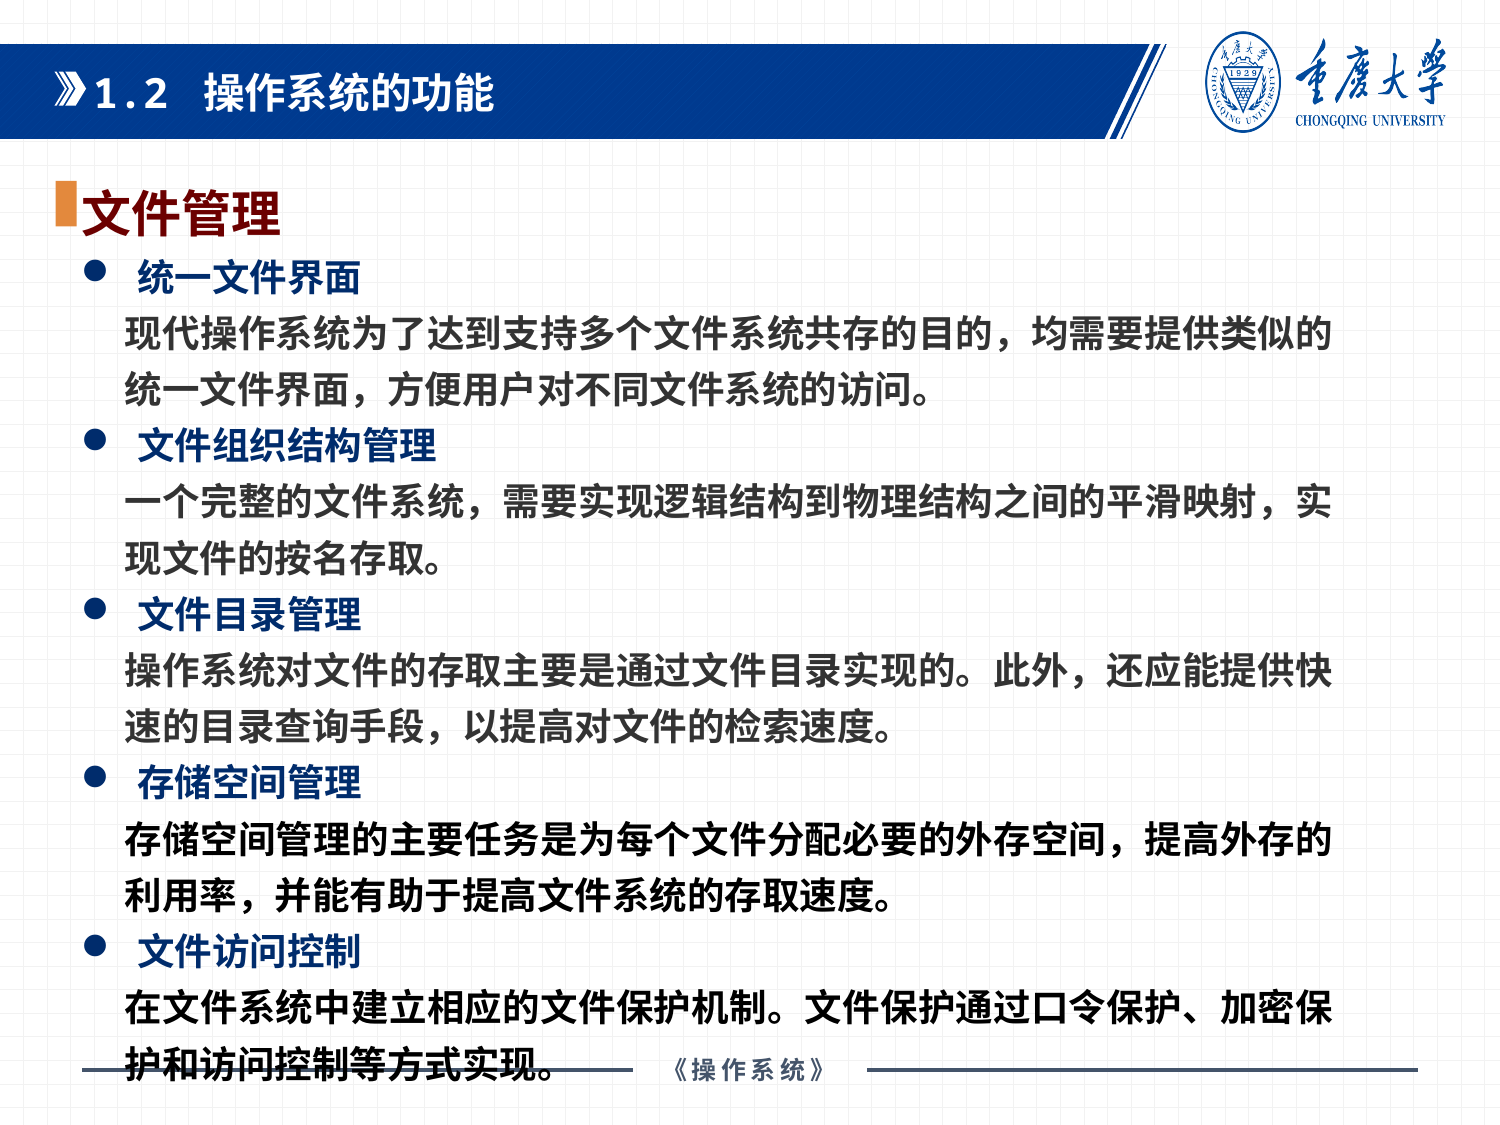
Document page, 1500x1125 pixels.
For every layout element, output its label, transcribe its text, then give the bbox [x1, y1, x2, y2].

text_box 文件管理 统一文件界面 现代操作系统为了达到支持多个文件系统共存的目的，均需要提供类似的统一文件界面，方便用户对不同文件系统的访问。 文件组织结构管理 一个完整的文件系统，需要实现逻辑结构到物理结构之间的平滑映射，实现文件的按名存取。 文件目录管理 操作系统对文件的存取主要是通过文件目录实现的。此外，还应能提供快速的目录查询手段，以提高对文件的检索速度。 存储空间管理 存储空间管理的主要任务是为每个文件分配必要的外存空间，提高外存的利用率，并能有助于提高文件系统的存取速度。 文件访问控制 在文件系统中建立相应的文件保护机制。文件保护通过口令保护、加密保护和访问控制等方式实现。 [66, 159, 1348, 1093]
text_box 1.2 操作系统的功能 [78, 46, 511, 125]
picture [1205, 31, 1446, 133]
text_box [55, 180, 78, 227]
